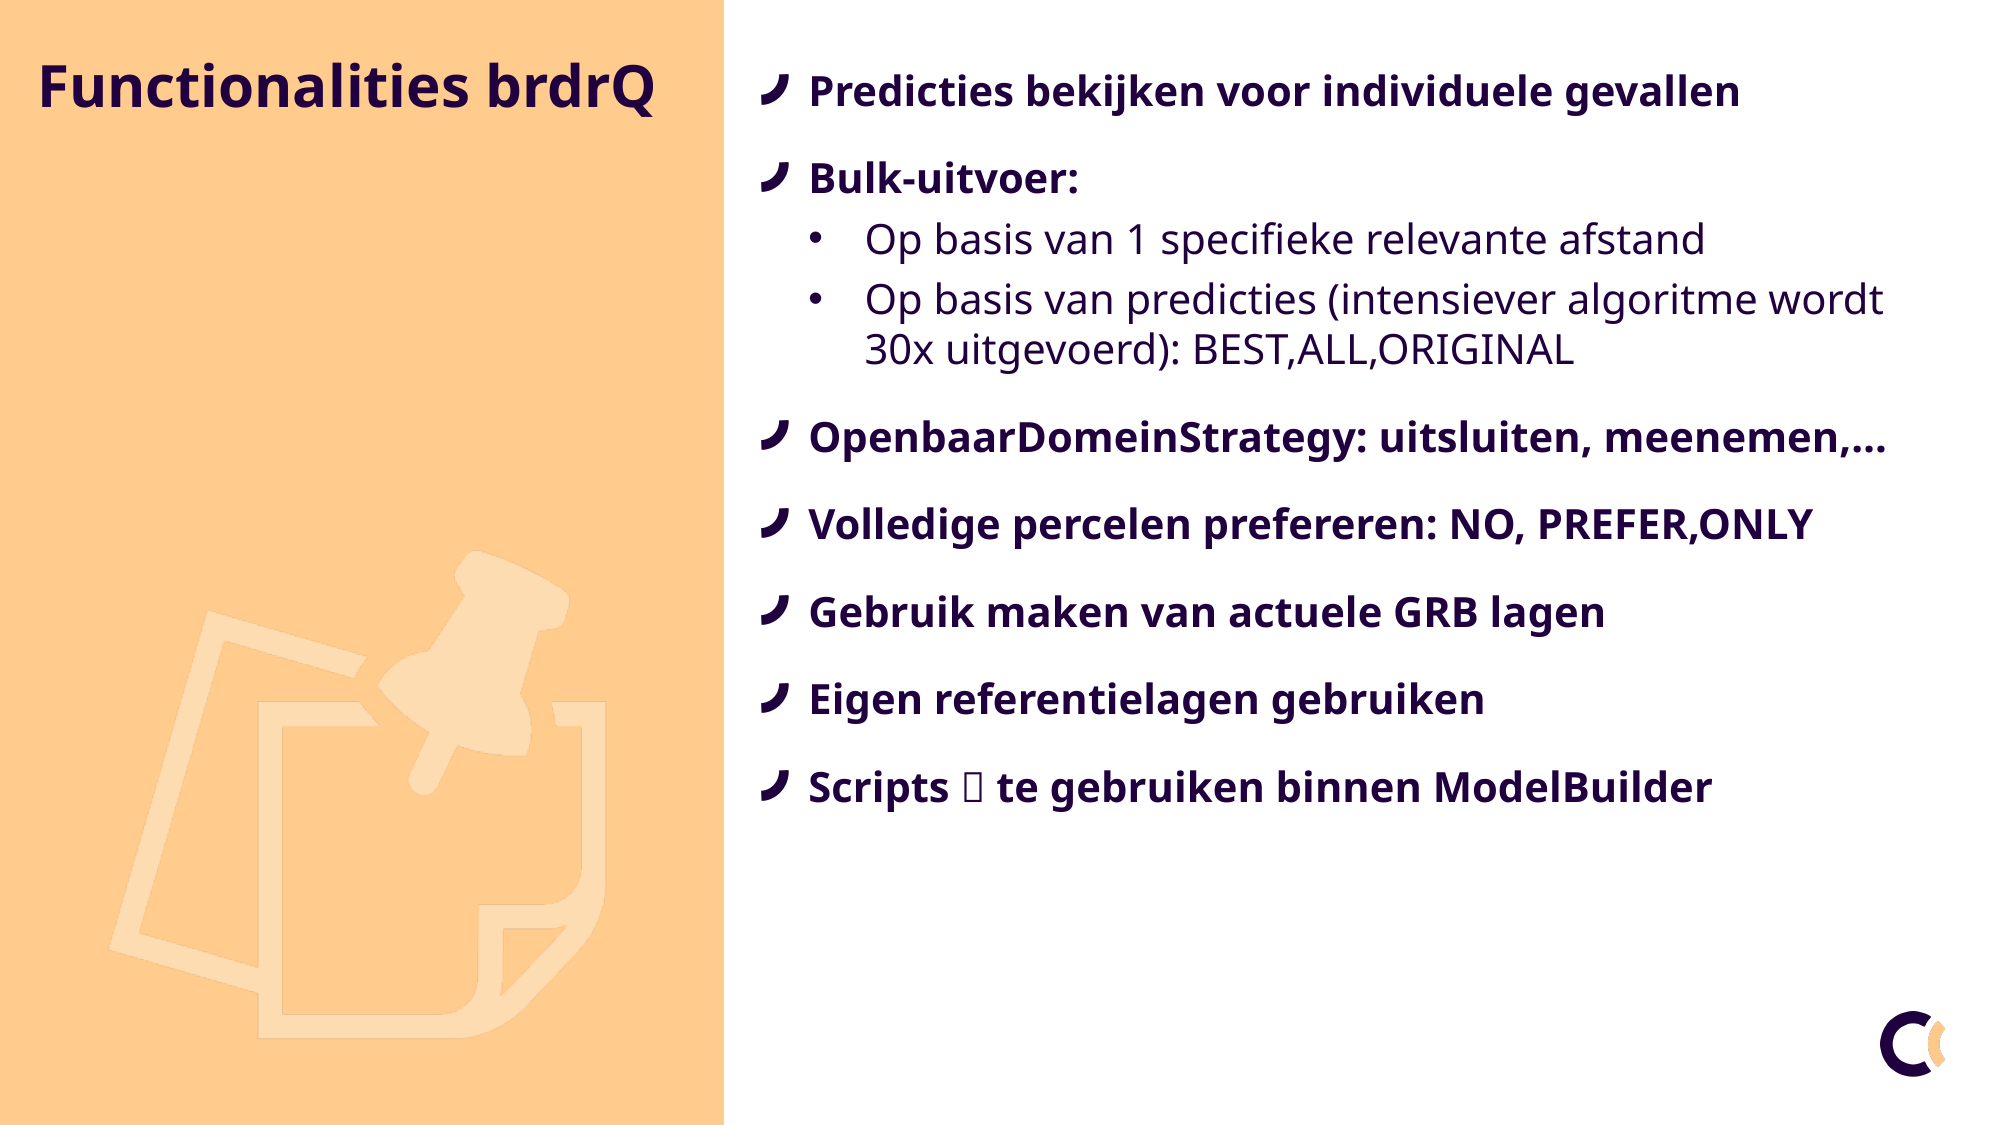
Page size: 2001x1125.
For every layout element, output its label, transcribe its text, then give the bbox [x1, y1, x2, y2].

picture [761, 595, 789, 625]
picture [761, 162, 789, 192]
title Functionalities brdrQ [37, 49, 692, 406]
picture [761, 770, 789, 801]
list Predicties bekijken voor individuele gevallen Bulk-uitvoer: Op basis van 1 specifieke relevante afstand Op basis van predicties (intensiever algoritme wordt 30x uitgevoerd): BEST,ALL,ORIGINAL OpenbaarDomeinStrategy: uitsluiten, meenemen,… Volledige percelen prefereren: NO, PREFER,ONLY Gebruik maken van actuele GRB lagen Eigen referentielagen gebruiken Scripts  te gebruiken binnen ModelBuilder [761, 57, 1946, 961]
picture [761, 683, 789, 713]
picture [761, 420, 789, 450]
picture [761, 74, 789, 105]
picture [761, 508, 789, 538]
picture [1880, 1011, 1946, 1078]
picture [69, 508, 655, 1094]
